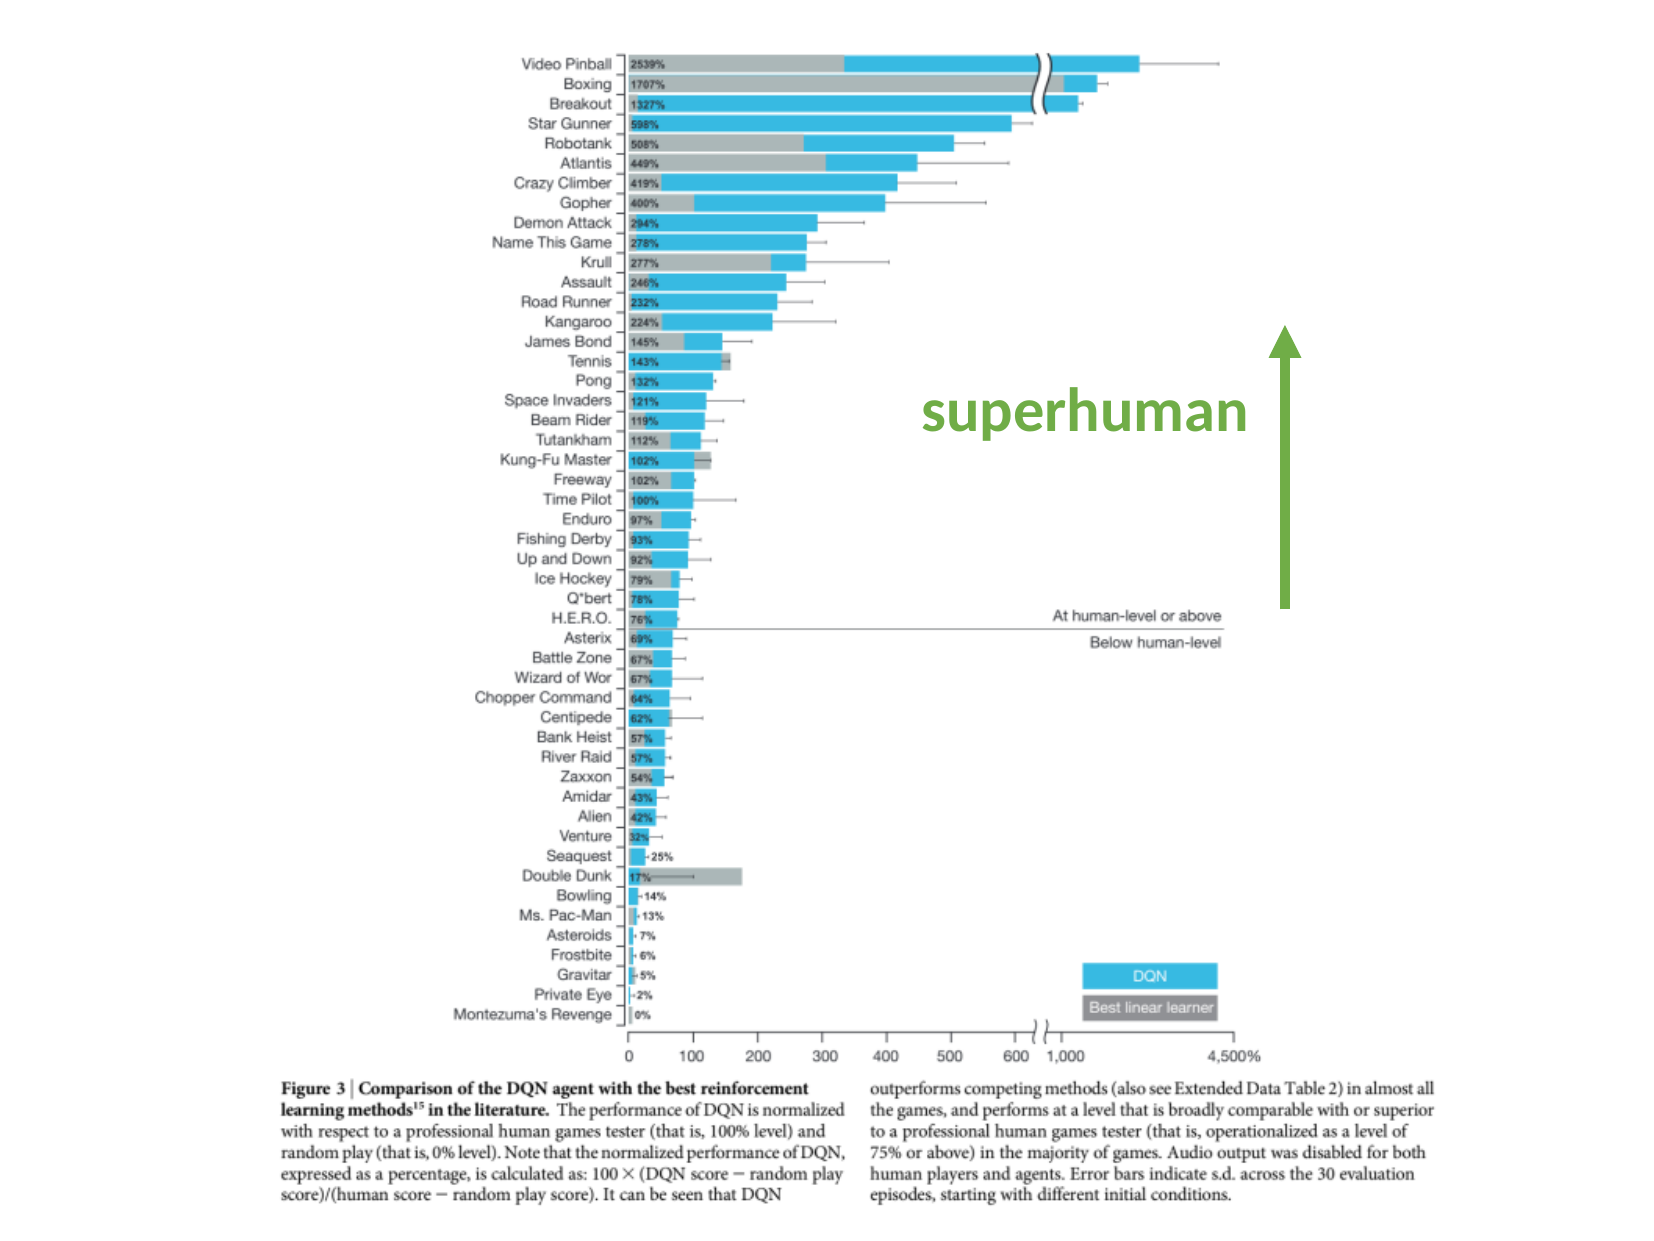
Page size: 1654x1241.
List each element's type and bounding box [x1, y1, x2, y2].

picture [238, 30, 1467, 1225]
